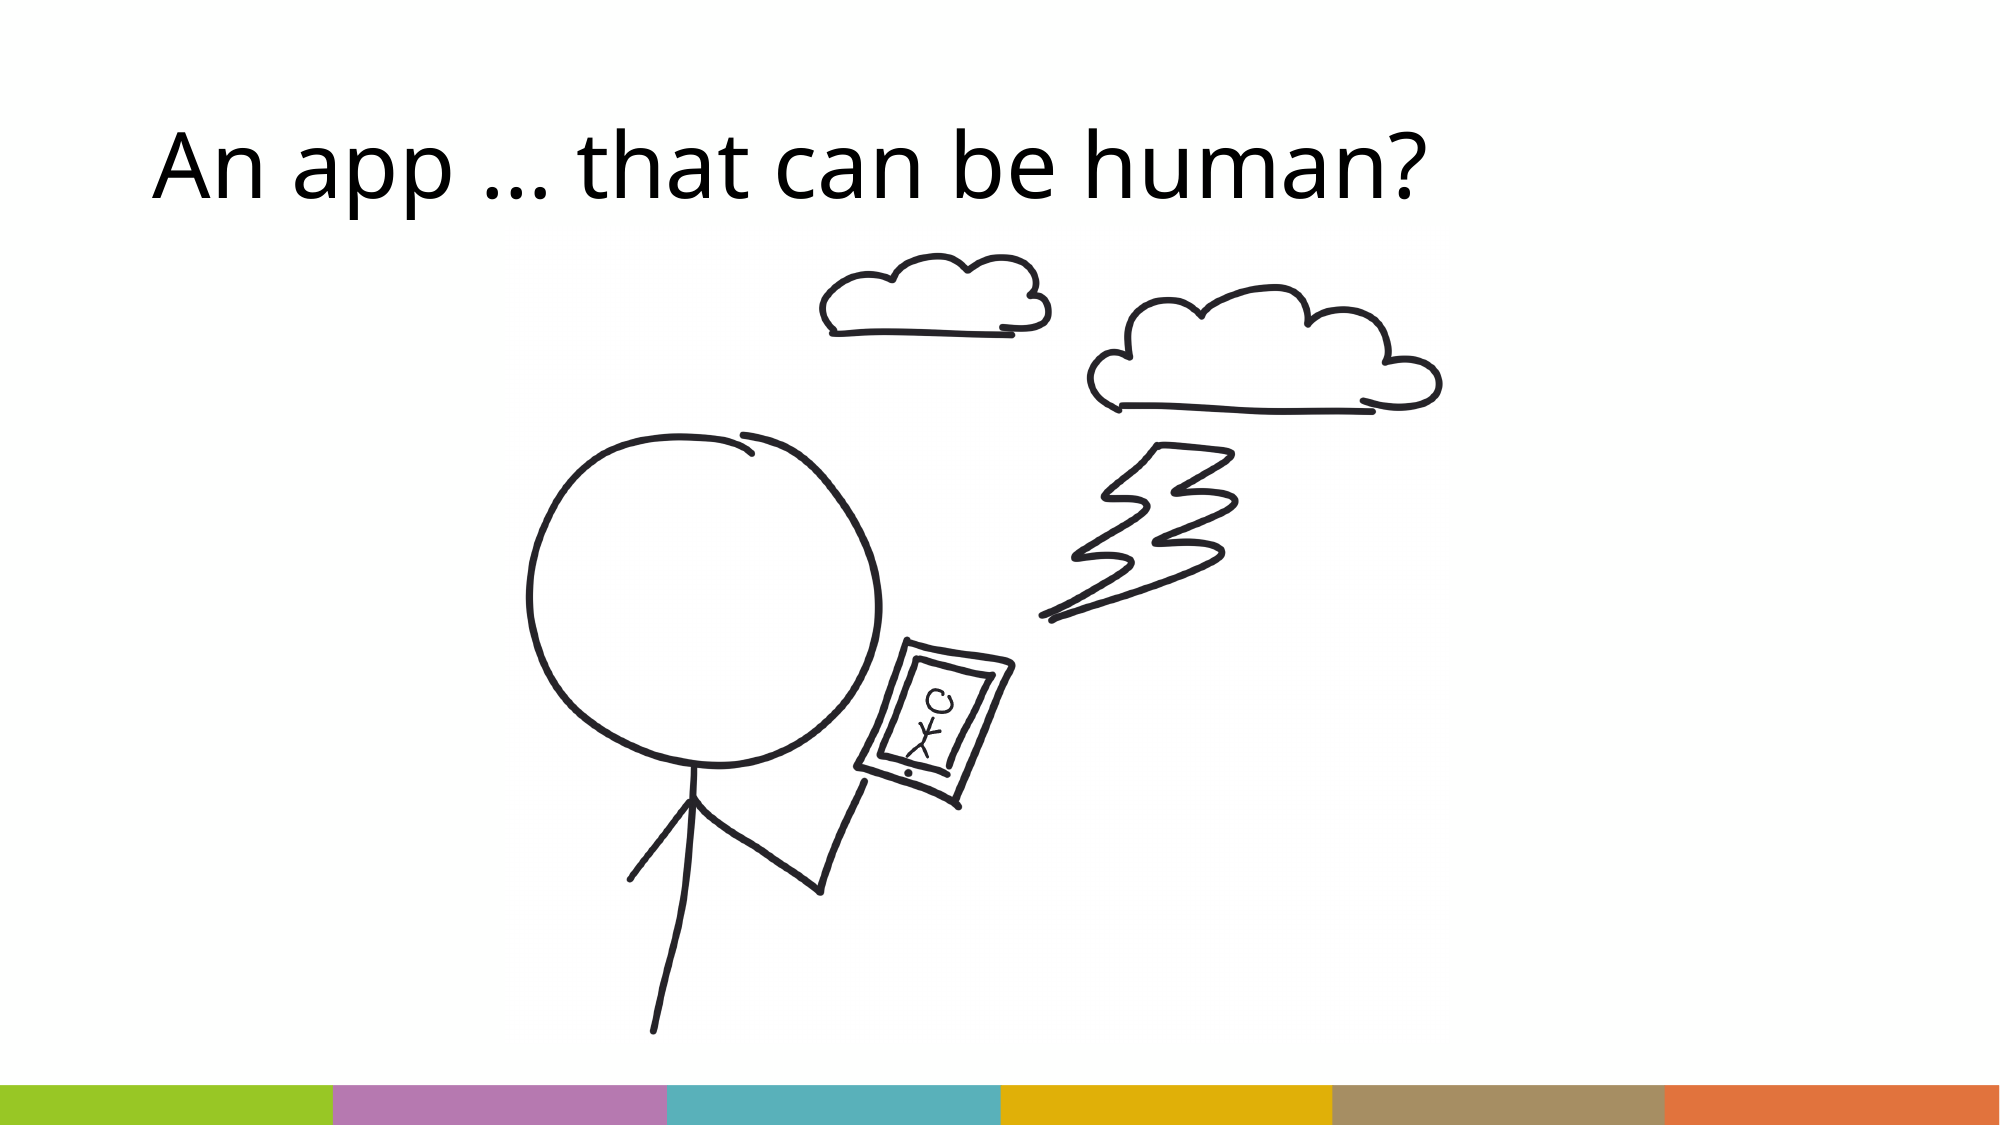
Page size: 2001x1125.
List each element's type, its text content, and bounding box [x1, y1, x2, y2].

title An app … that can be human? [137, 59, 1863, 278]
picture [505, 225, 1450, 1044]
